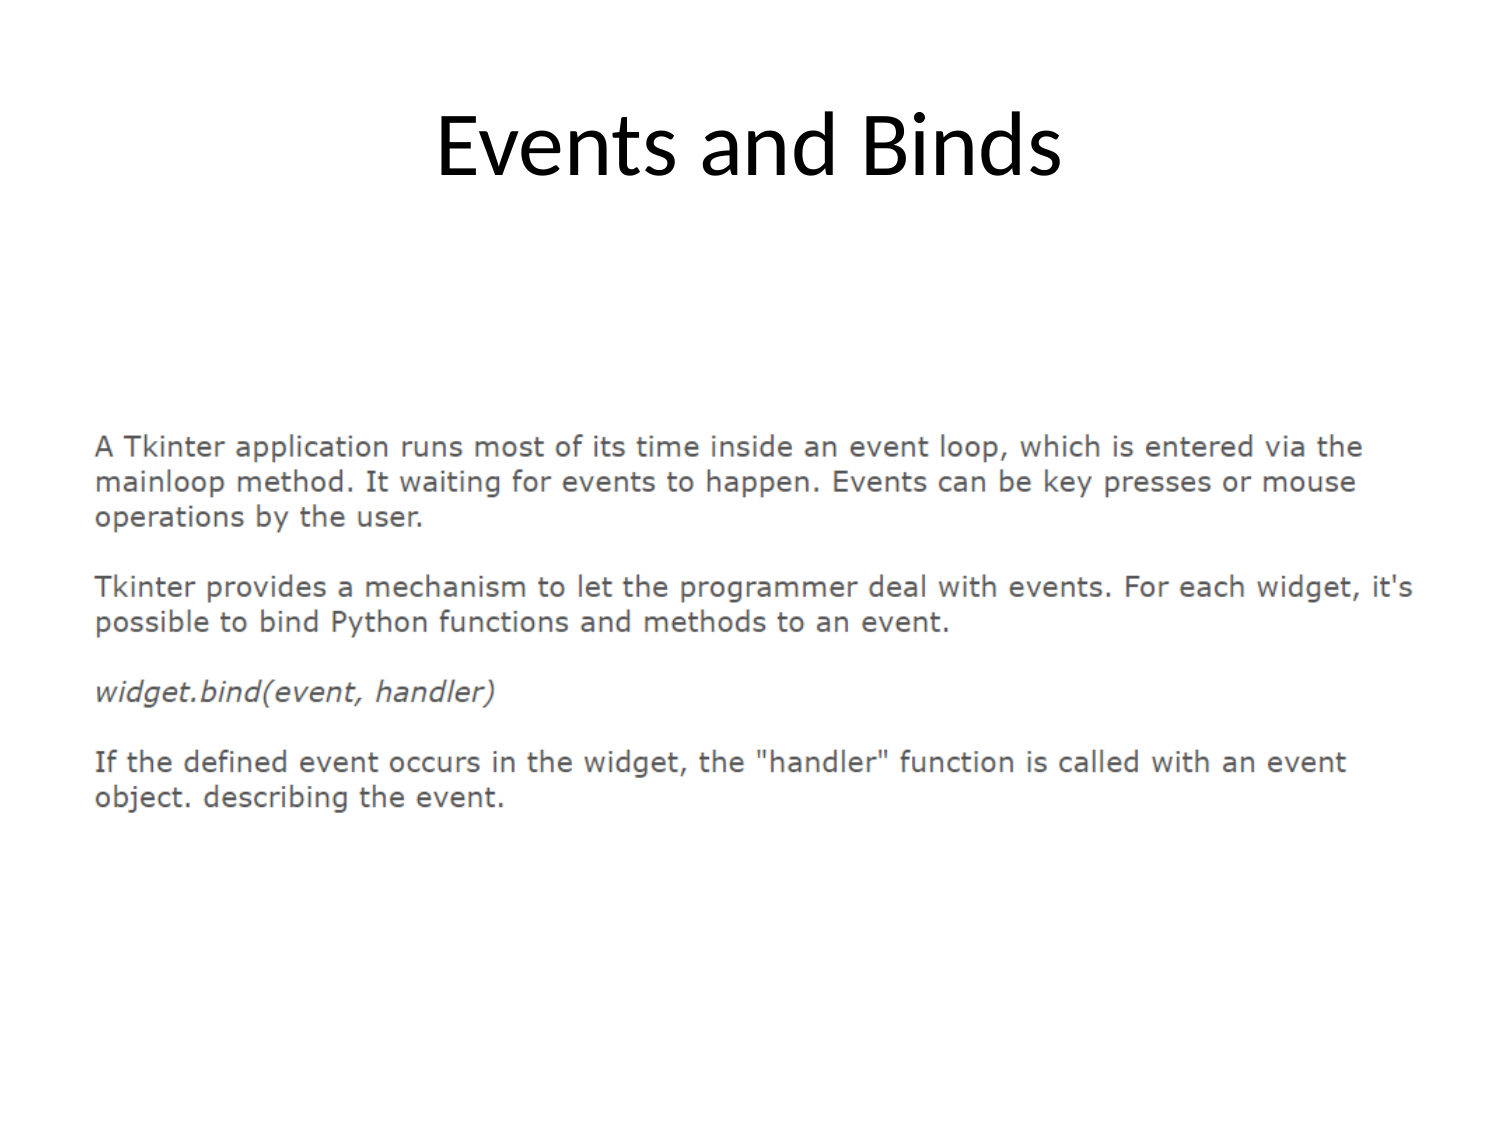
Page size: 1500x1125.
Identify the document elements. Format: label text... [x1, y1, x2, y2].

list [74, 426, 1426, 842]
title Events and Binds [75, 45, 1425, 233]
